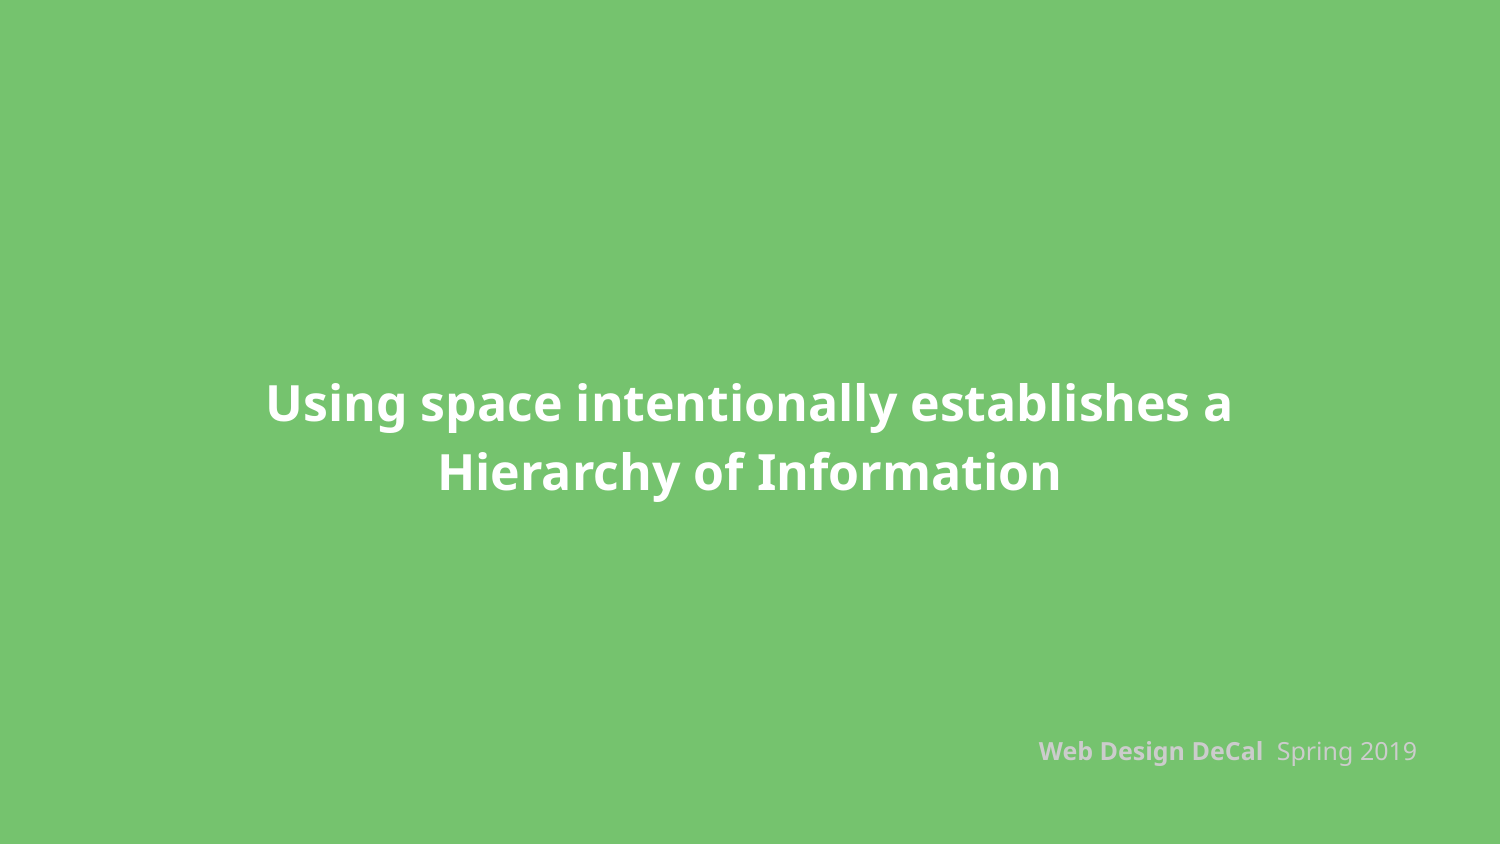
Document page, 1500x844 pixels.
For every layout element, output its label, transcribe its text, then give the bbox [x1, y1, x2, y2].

title Using space intentionally establishes a Hierarchy of Information [75, 169, 1425, 694]
